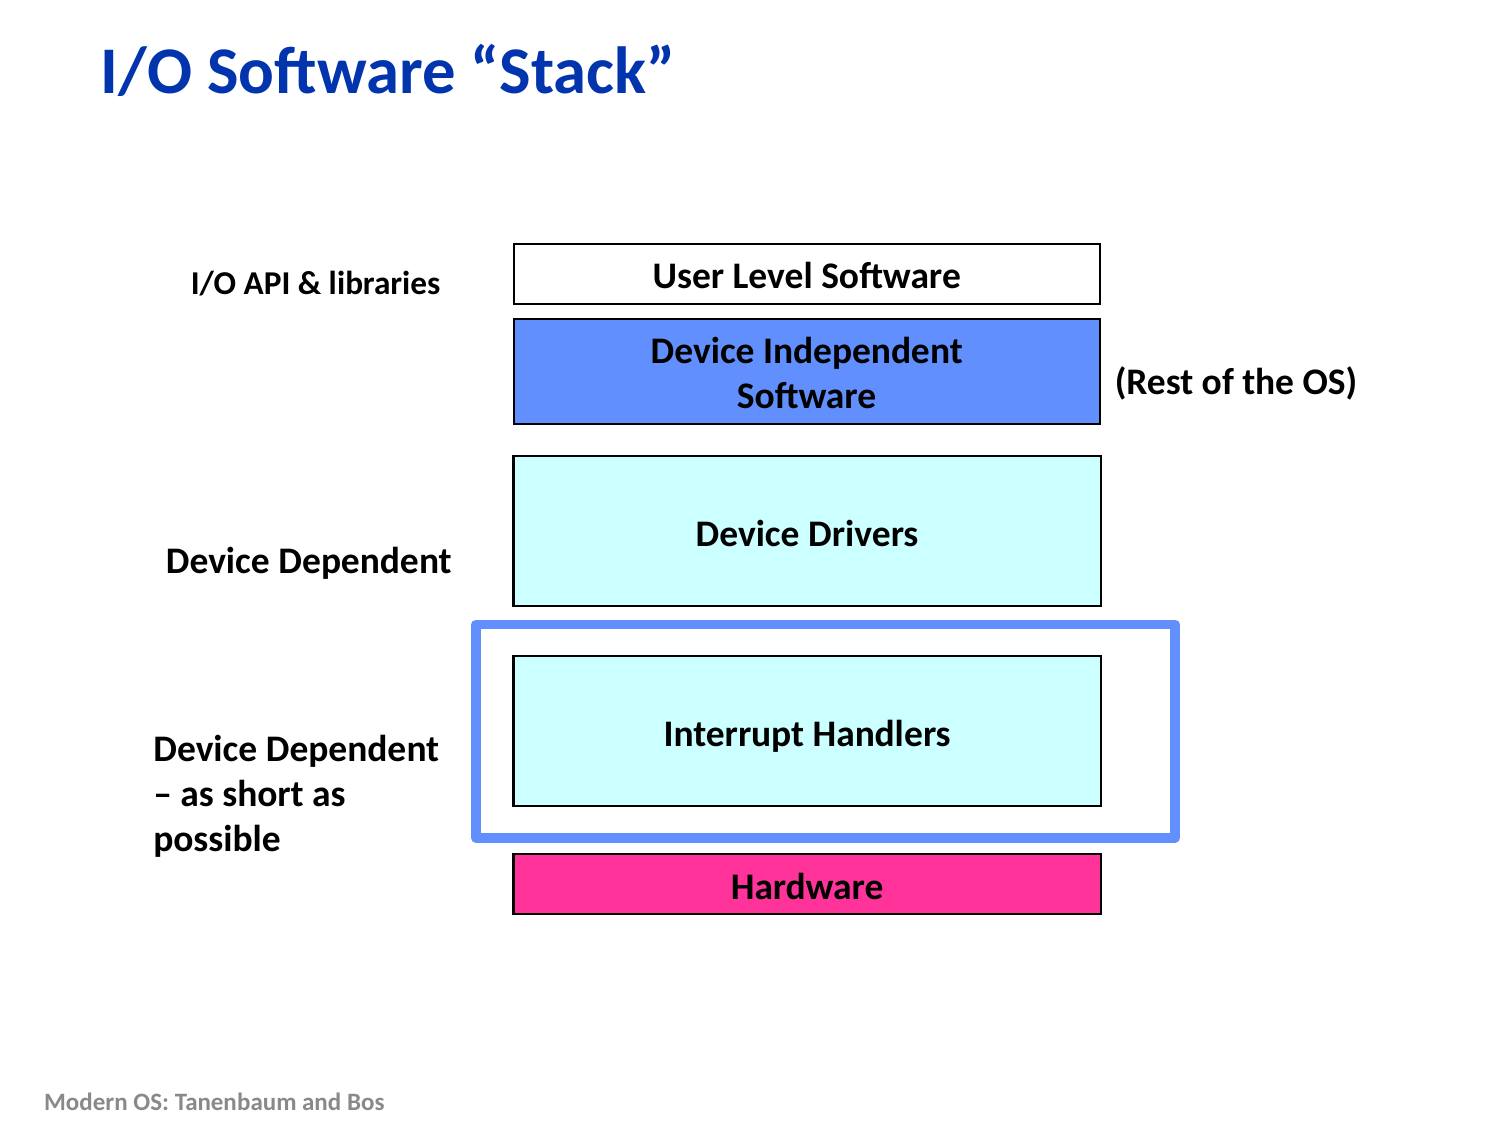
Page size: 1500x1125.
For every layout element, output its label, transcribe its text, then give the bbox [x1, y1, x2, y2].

text_box Modern OS: Tanenbaum and Bos [29, 1082, 668, 1120]
title I/O Software “Stack” [85, 28, 1261, 117]
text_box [138, 243, 1376, 916]
